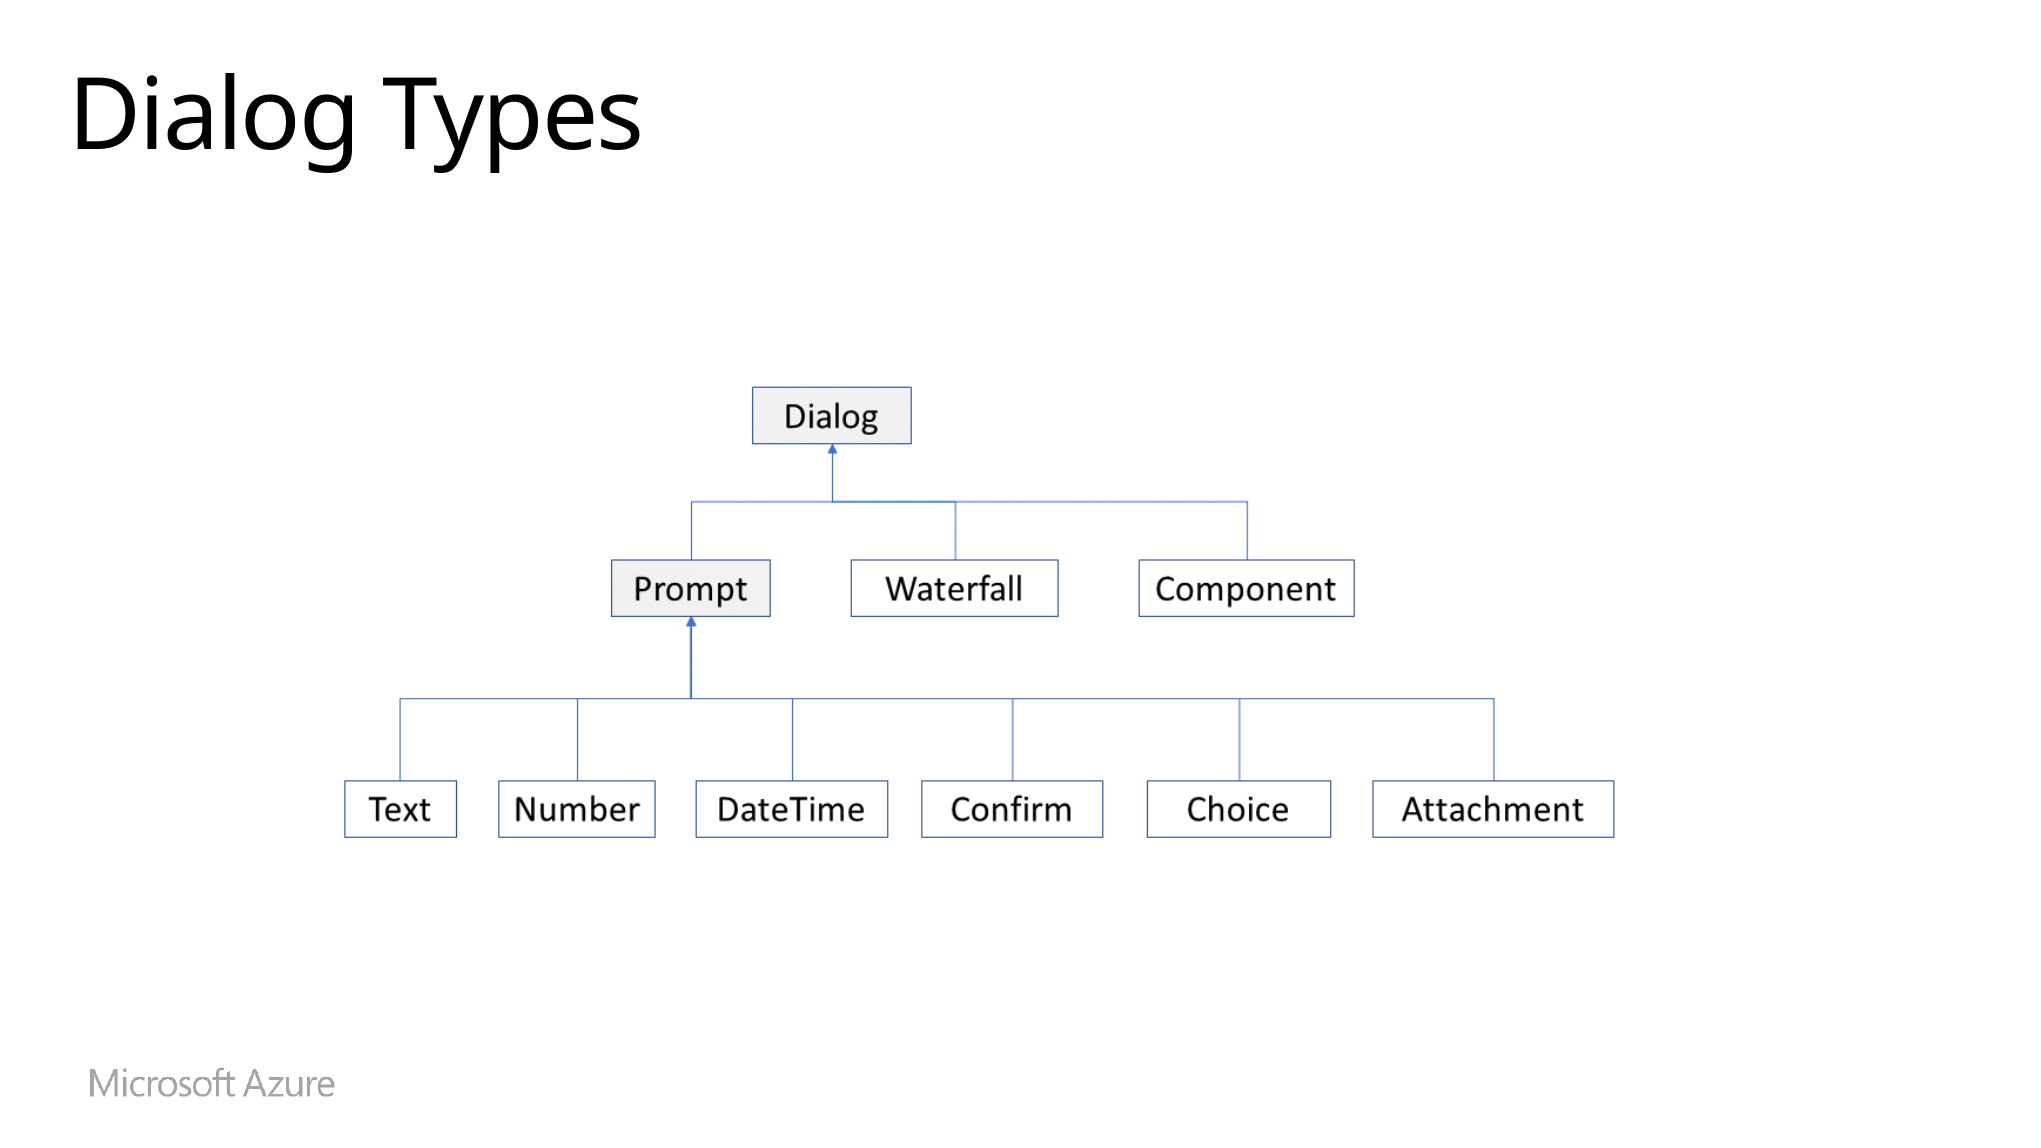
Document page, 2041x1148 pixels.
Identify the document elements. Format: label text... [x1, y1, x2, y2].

picture [268, 207, 1772, 1053]
title Dialog Types [45, 48, 1996, 199]
